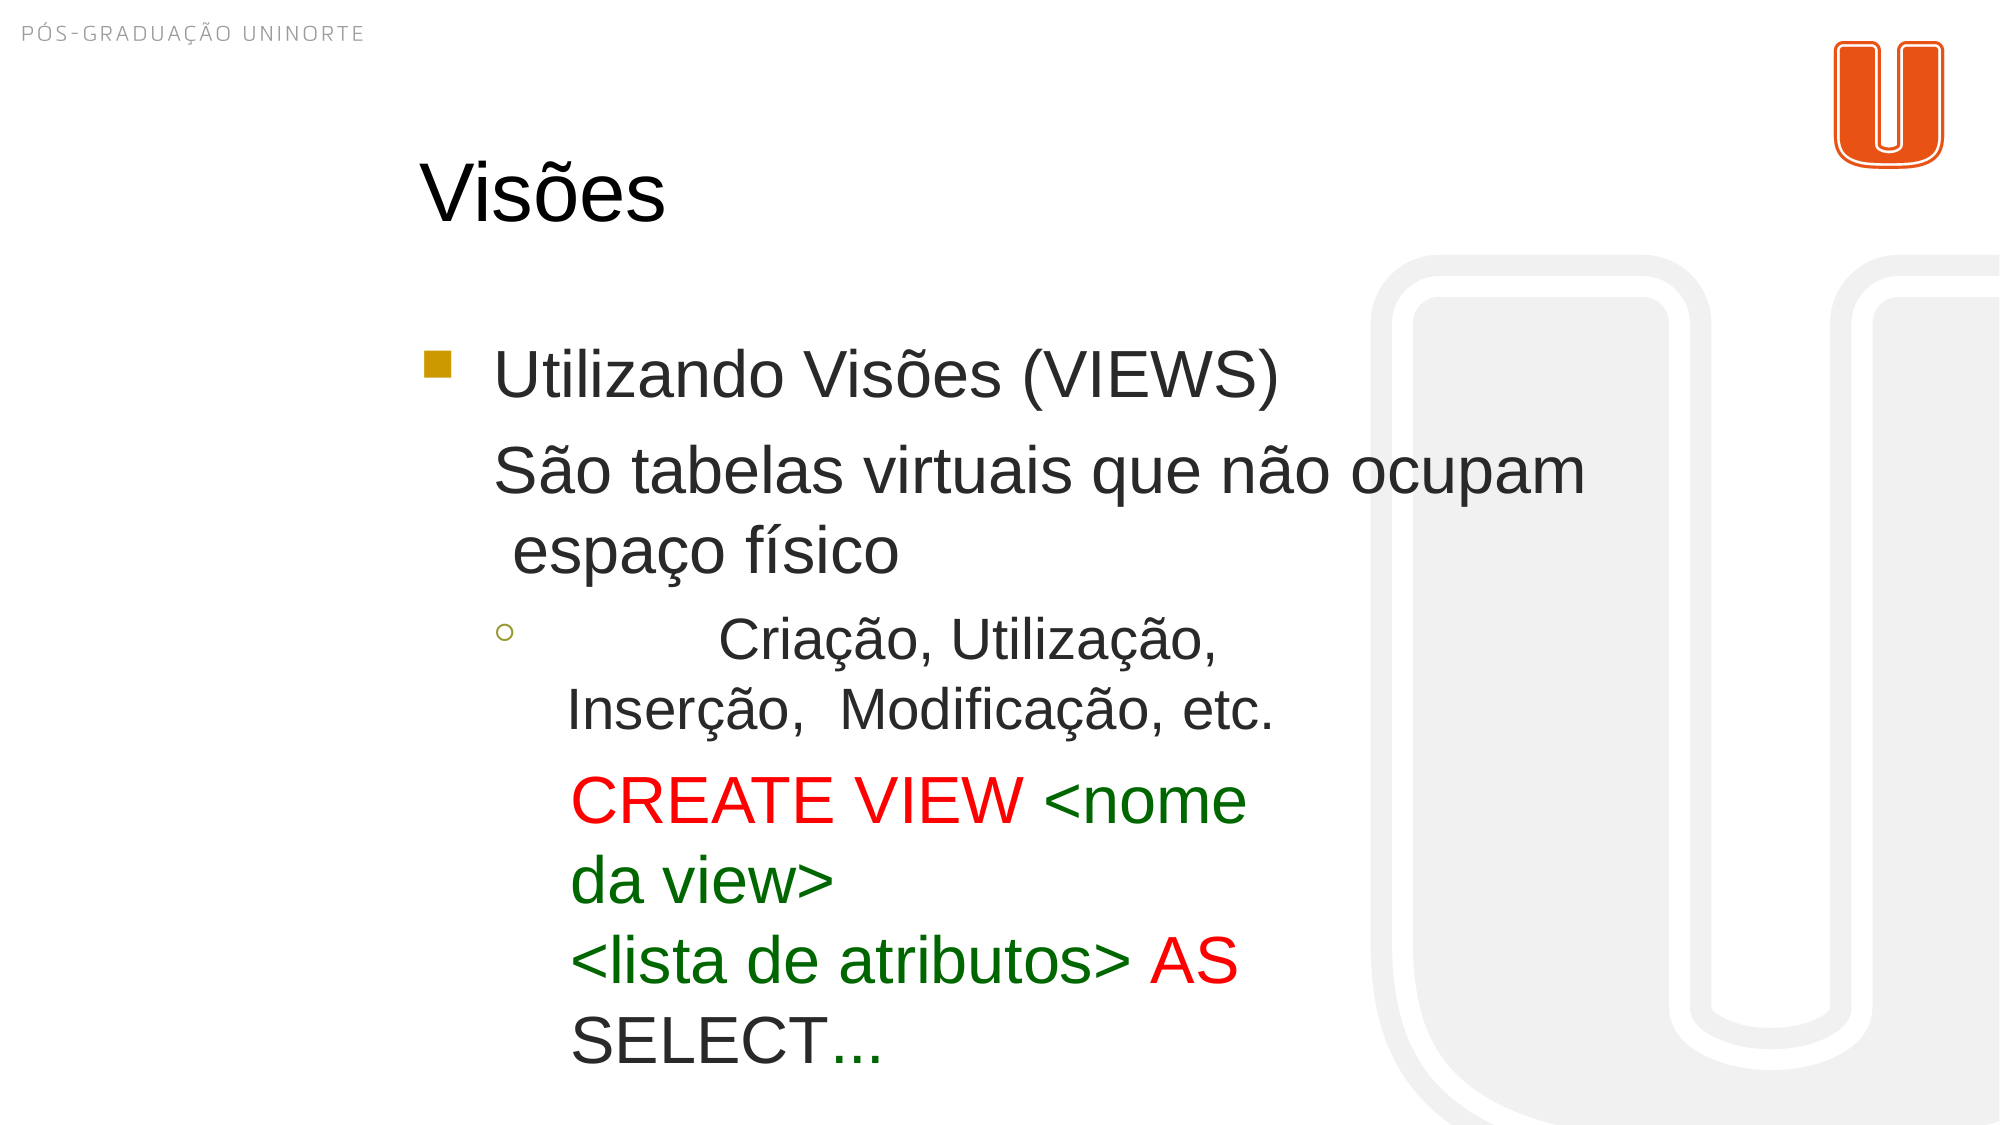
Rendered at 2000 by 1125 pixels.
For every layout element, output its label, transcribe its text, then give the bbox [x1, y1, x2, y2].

title Visões [415, 135, 670, 326]
text_box Utilizando Visões (VIEWS) São tabelas virtuais que não ocupam espaço físico Criação, Utilização, Inserção, Modificação, etc. CREATE VIEW <nome da view> <lista de atributos> AS SELECT... [418, 312, 1592, 1077]
picture [0, 0, 2000, 1125]
